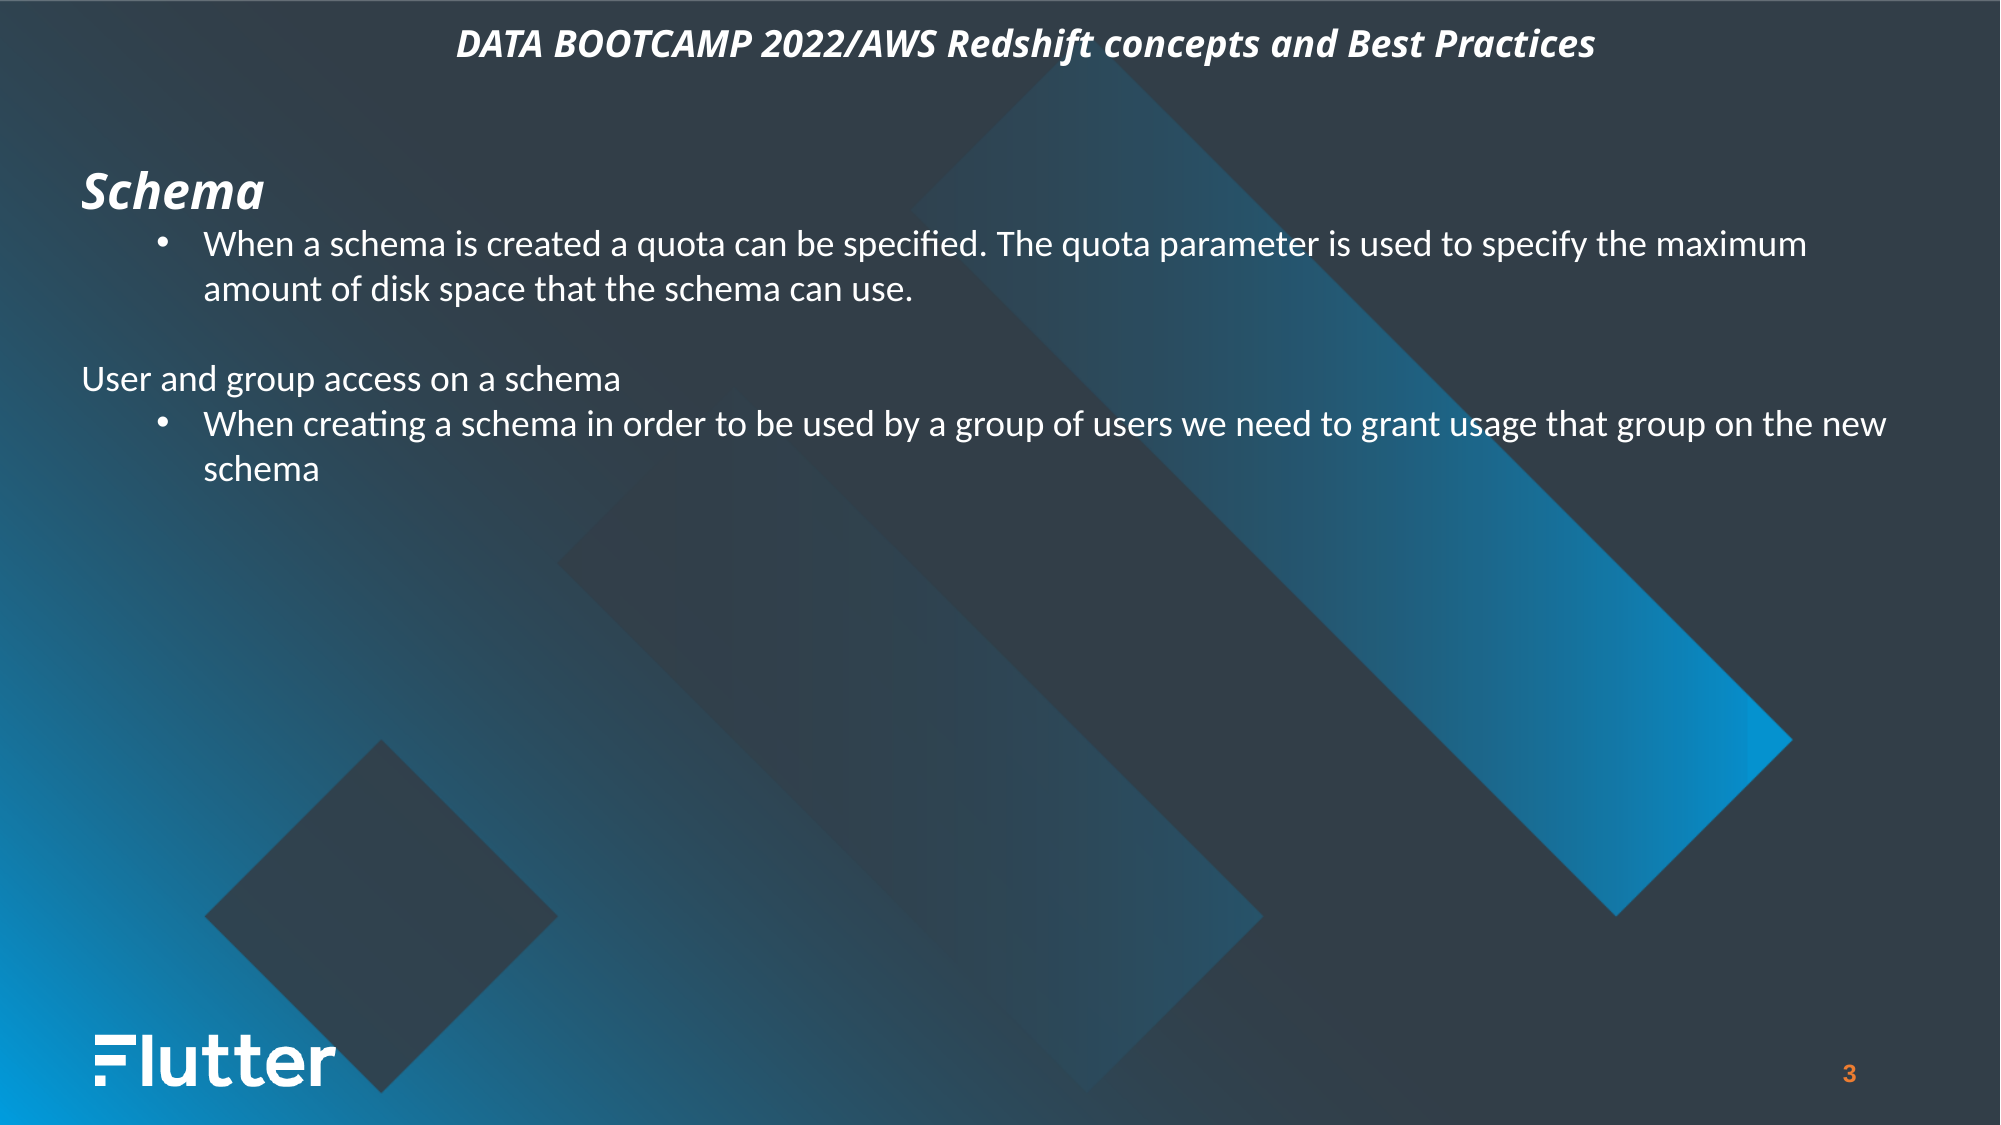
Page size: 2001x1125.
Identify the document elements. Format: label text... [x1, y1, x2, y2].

picture [96, 1076, 105, 1085]
picture [0, 0, 2000, 1125]
picture [143, 1035, 152, 1085]
picture [96, 1056, 125, 1065]
text_box DATA BOOTCAMP 2022/AWS Redshift concepts and Best Practices [170, 12, 1893, 72]
text_box Schema When a schema is created a quota can be specified. The quota parameter is used to specify the maximum amount of disk space that the schema can use. User and group access on a schema When creating a schema in order to be used by a group of users we need to grant usage that group on the new schema [66, 151, 1934, 497]
picture [96, 1035, 135, 1044]
